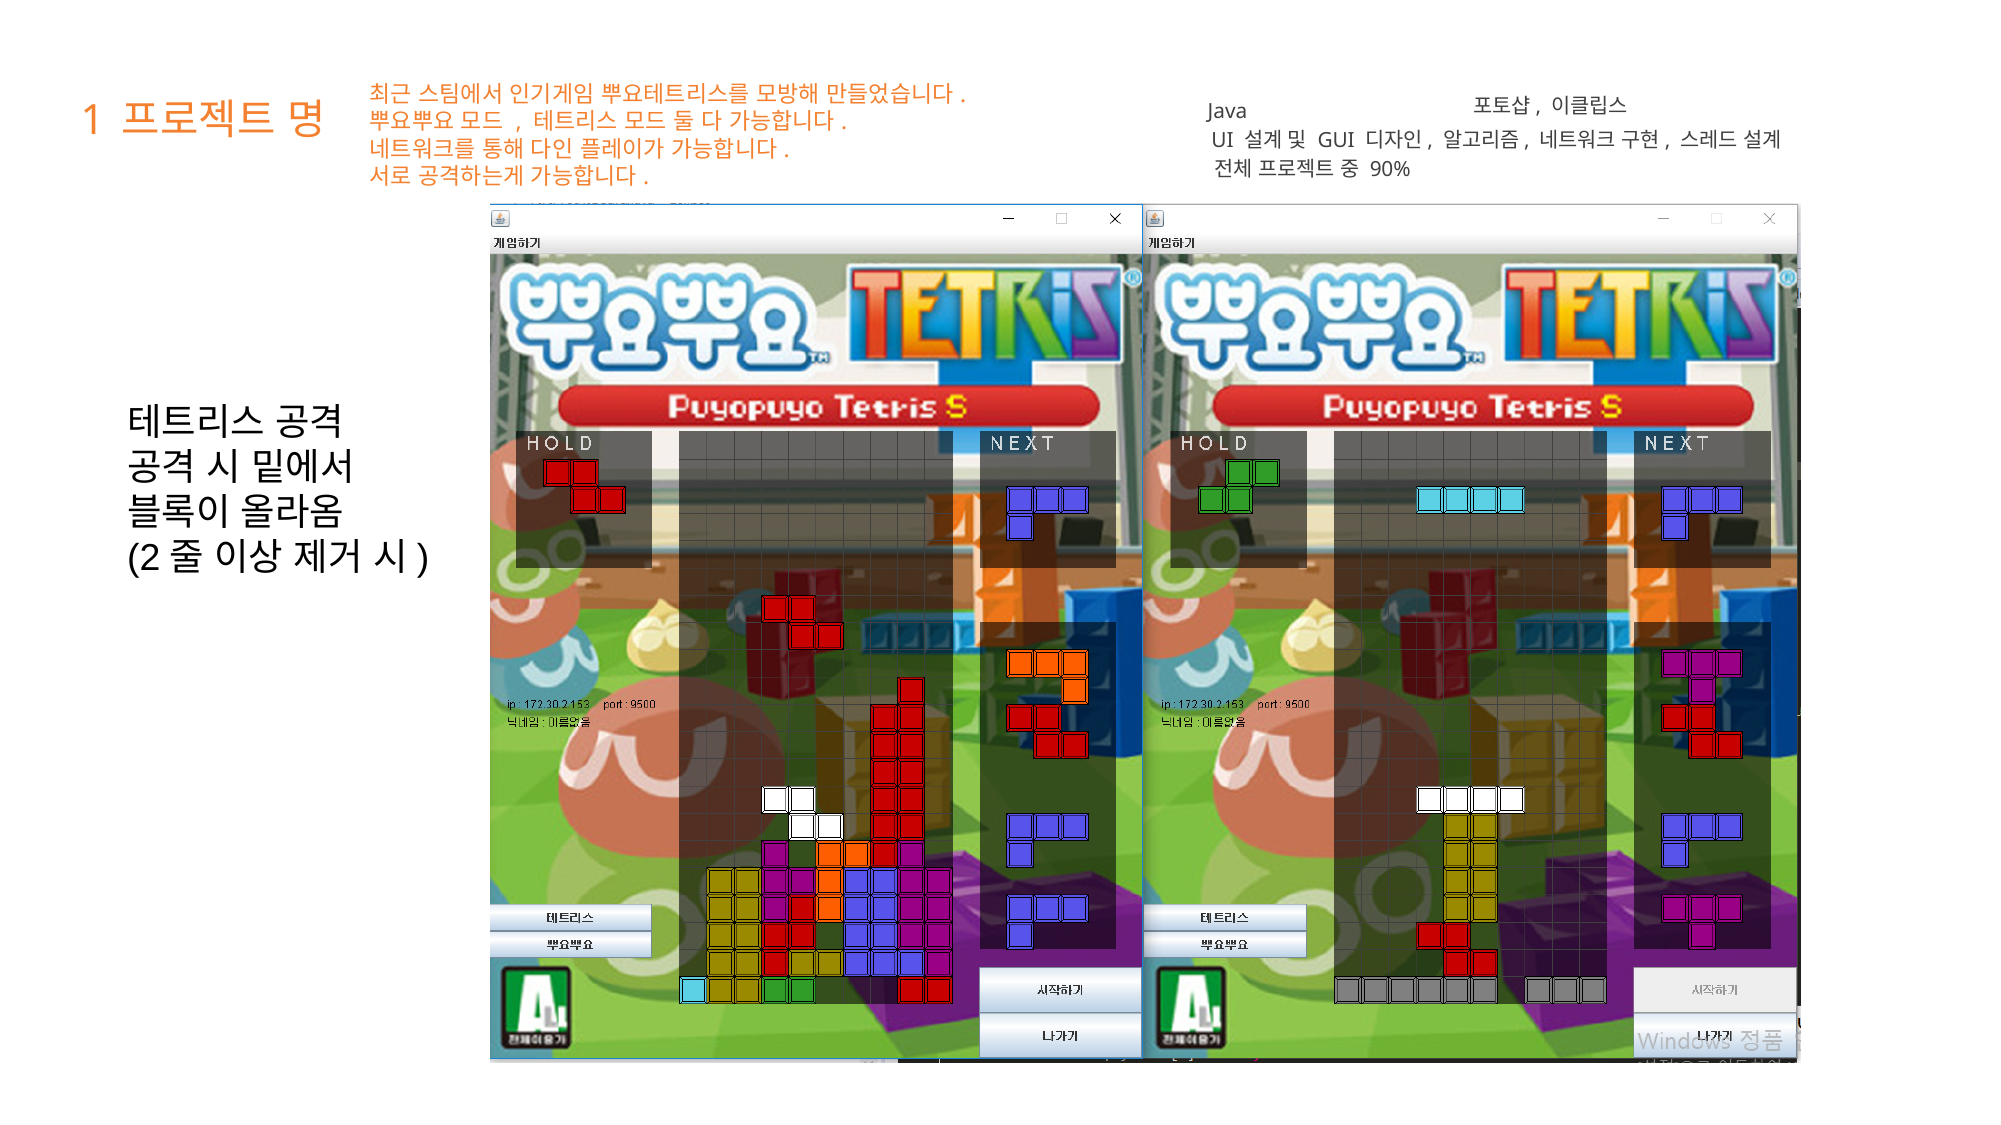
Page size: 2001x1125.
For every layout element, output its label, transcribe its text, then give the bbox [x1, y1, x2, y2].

text_box 최근 스팀에서 인기게임 뿌요테트리스를 모방해 만들었습니다. 뿌요뿌요 모드 , 테트리스 모드 둘 다 가능합니다. 네트워크를 통해 다인 플레이가 가능합니다. 서로 공격하는게 가능합니다. [354, 71, 1166, 197]
text_box UI 설계 및 GUI 디자인, 알고리즘, 네트워크 구현, 스레드 설계 [1196, 118, 1797, 159]
text_box 프로젝트 명 [106, 85, 341, 151]
picture [490, 203, 1801, 1063]
text_box 1 [65, 85, 106, 151]
text_box 포토샵, 이클립스 [1458, 85, 1643, 126]
text_box Java [1192, 89, 1263, 130]
text_box 전체 프로젝트 중 90% [1199, 147, 1426, 188]
text_box 테트리스 공격 공격 시 밑에서 블록이 올라옴 (2줄 이상 제거 시) [112, 390, 490, 586]
